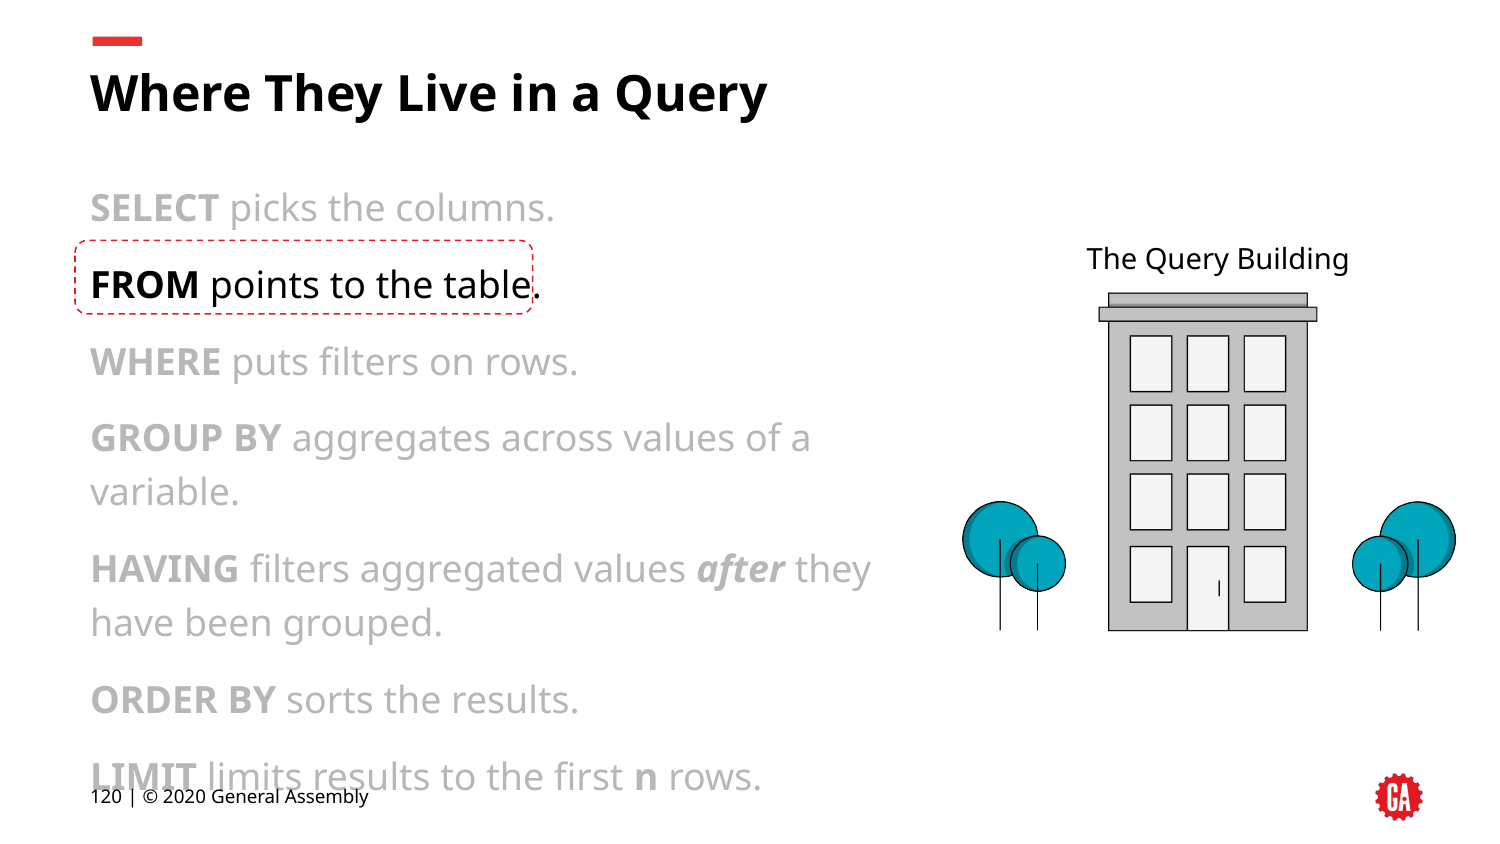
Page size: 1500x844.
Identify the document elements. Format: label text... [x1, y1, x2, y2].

list SELECT picks the columns. FROM points to the table. WHERE puts filters on rows. GROUP BY aggregates across values of a variable. HAVING filters aggregated values after they have been grouped. ORDER BY sorts the results. LIMIT limits results to the first n rows. [75, 159, 957, 745]
slide_number ‹#› | © 2020 General Assembly [75, 764, 465, 830]
text_box [75, 240, 533, 314]
picture [956, 181, 1462, 687]
picture [1373, 771, 1425, 823]
title Where They Live in a Query [75, 46, 1473, 140]
